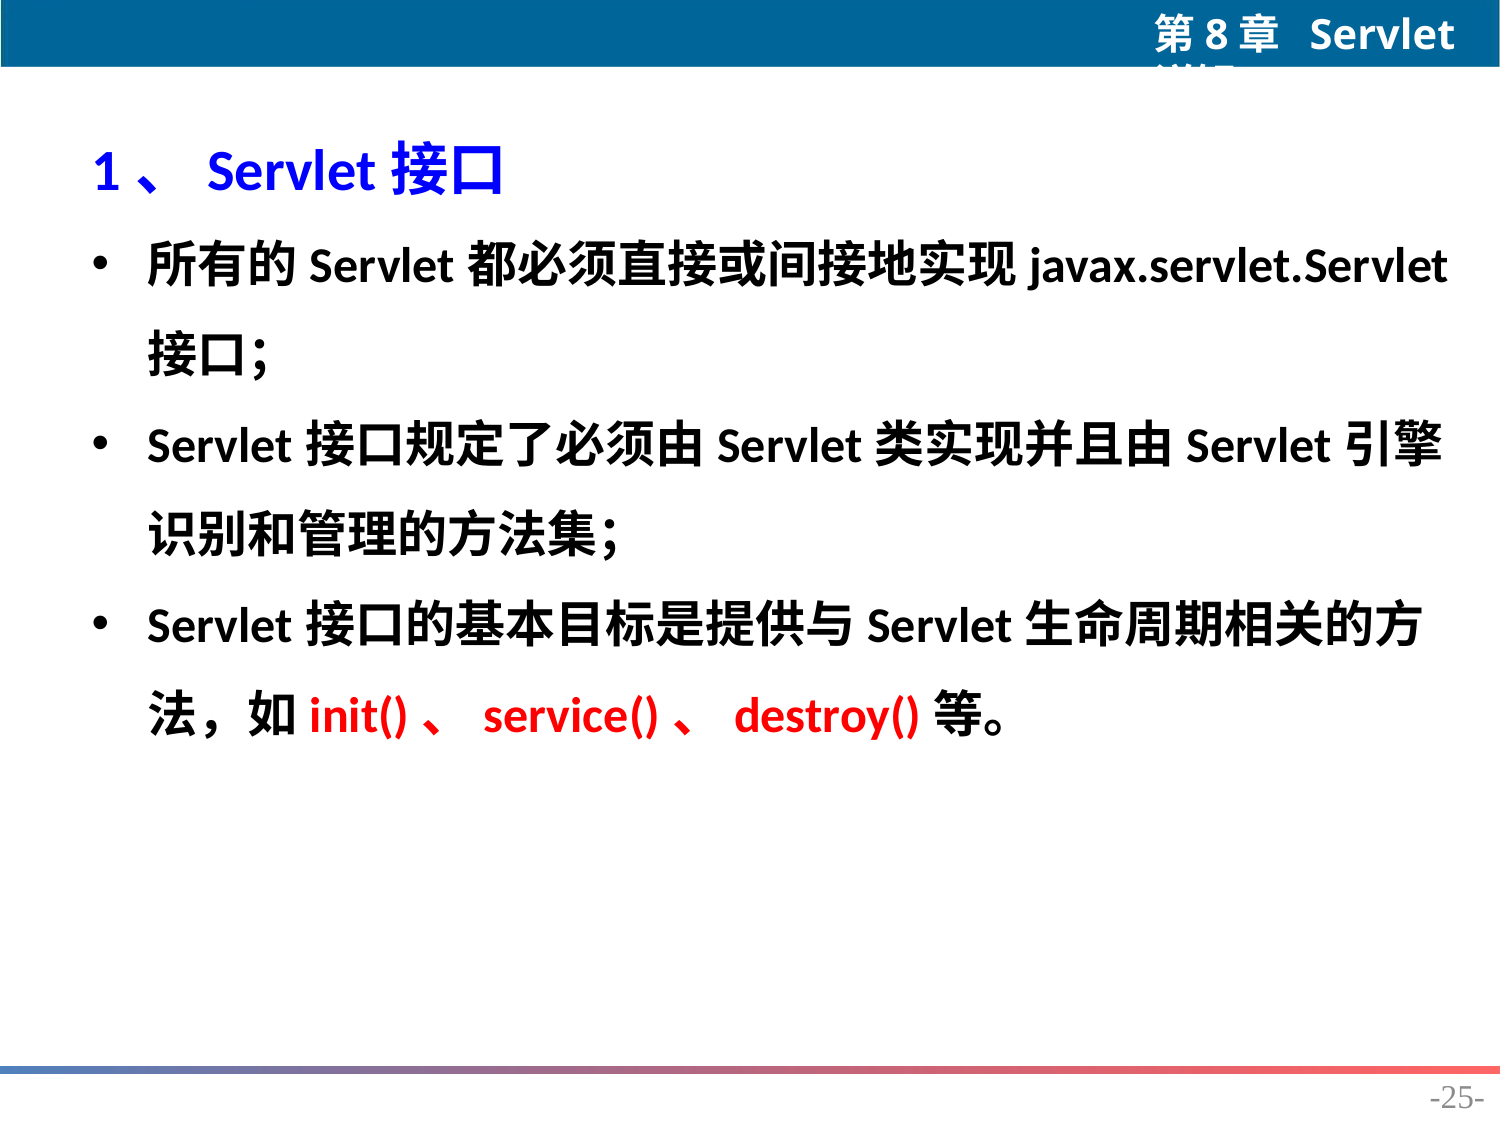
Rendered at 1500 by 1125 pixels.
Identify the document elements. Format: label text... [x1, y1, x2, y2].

list 1、Servlet接口 所有的Servlet都必须直接或间接地实现javax.servlet.Servlet接口； Servlet接口规定了必须由Servlet类实现并且由Servlet引擎识别和管理的方法集； Servlet接口的基本目标是提供与Servlet生命周期相关的方法，如init()、service()、destroy()等。 [76, 90, 1471, 1035]
picture [1496, 0, 1500, 67]
slide_number -25- [1149, 1065, 1500, 1125]
